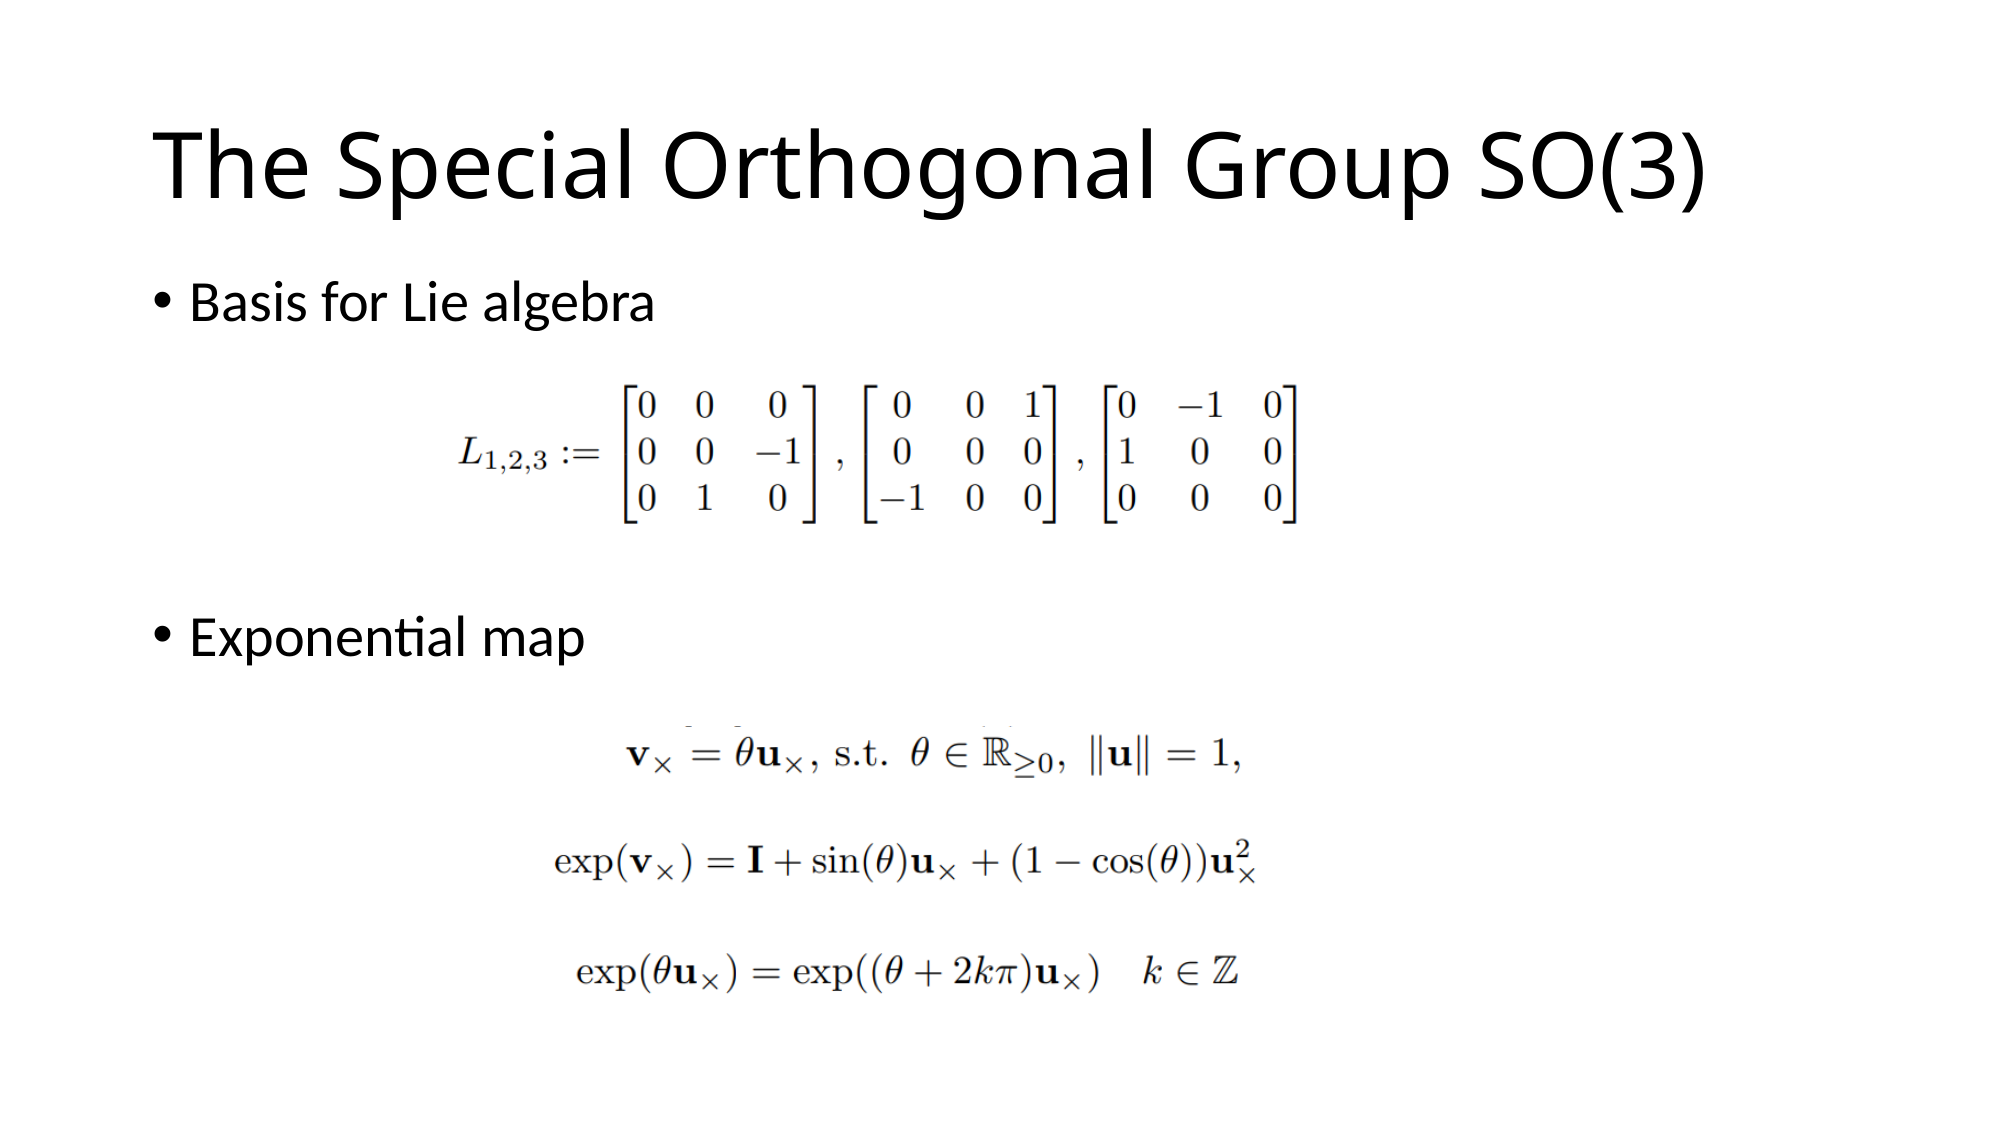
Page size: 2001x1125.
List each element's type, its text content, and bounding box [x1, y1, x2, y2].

title The Special Orthogonal Group SO(3) [137, 59, 1863, 263]
picture [425, 363, 1348, 537]
picture [514, 816, 1308, 907]
picture [545, 920, 1277, 1024]
picture [622, 726, 1244, 782]
list Basis for Lie algebra Exponential map [137, 263, 1863, 1097]
